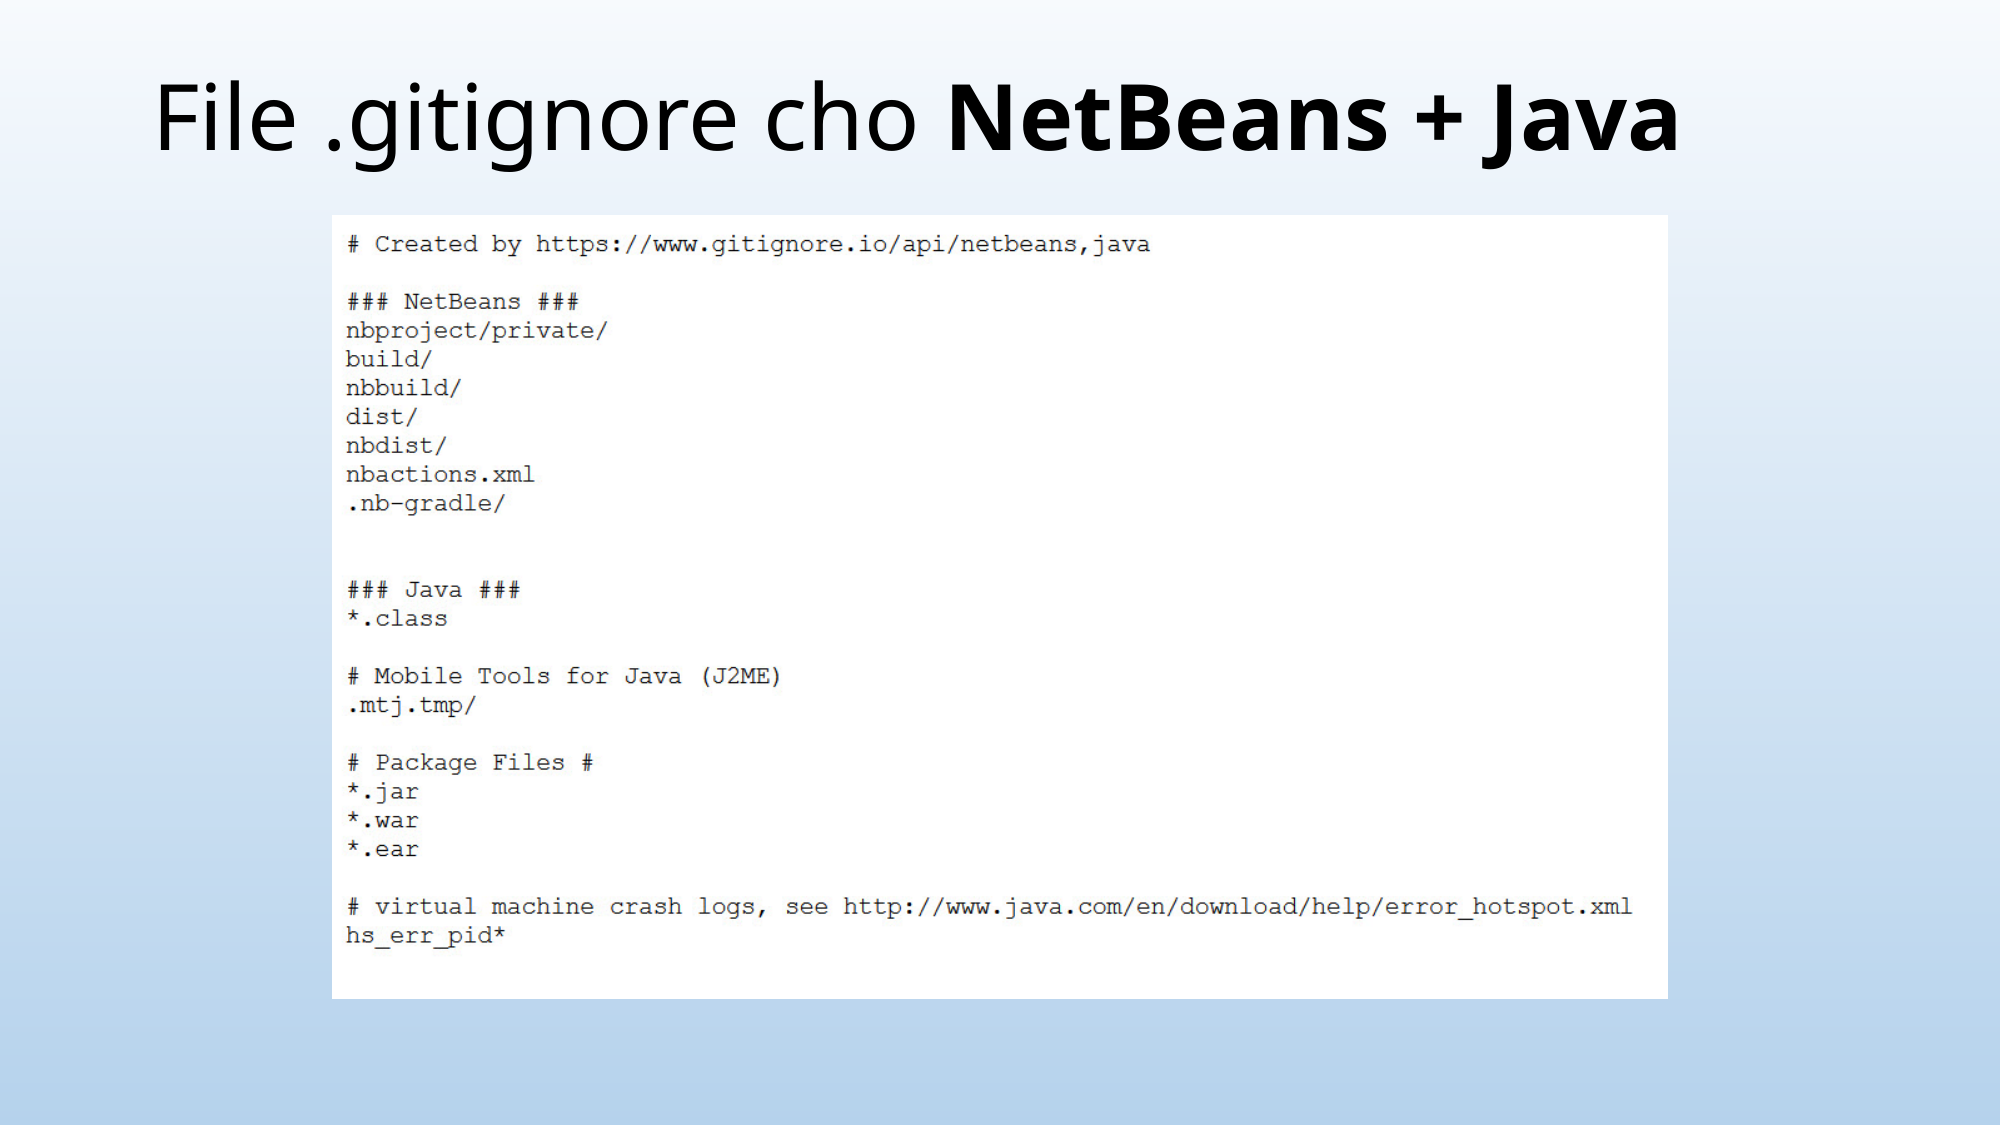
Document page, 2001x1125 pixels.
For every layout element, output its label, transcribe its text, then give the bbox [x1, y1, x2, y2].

title File .gitignore cho NetBeans + Java [137, 59, 1863, 182]
picture [332, 215, 1668, 999]
